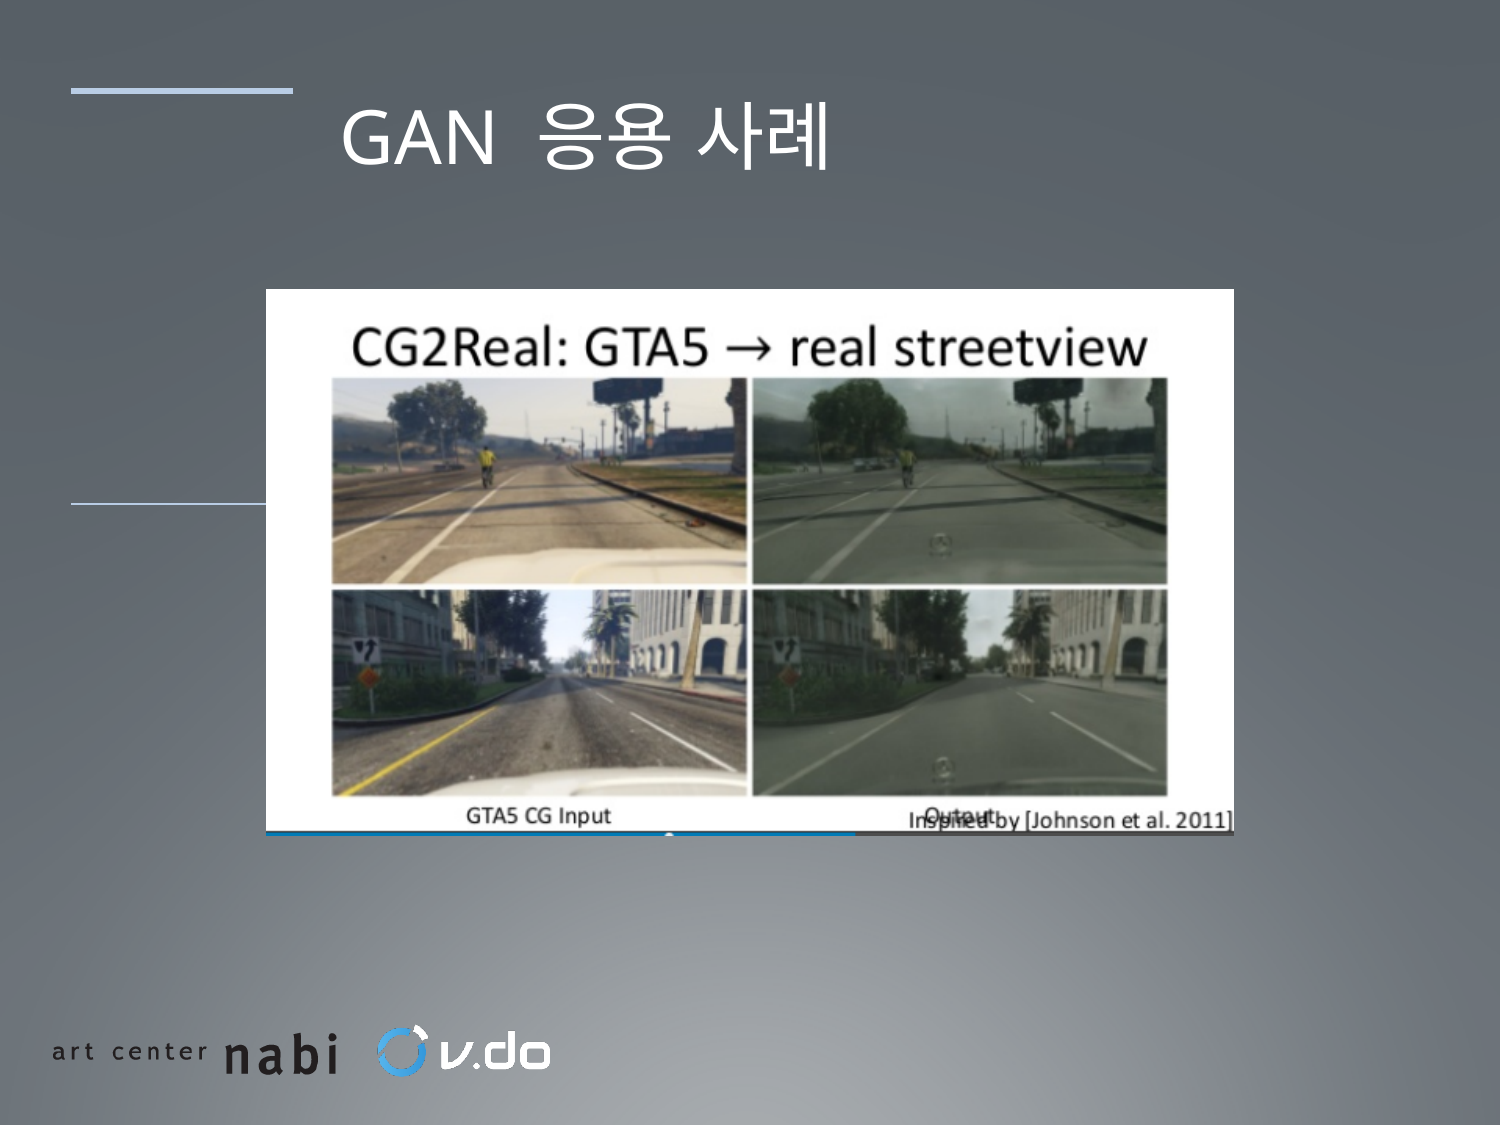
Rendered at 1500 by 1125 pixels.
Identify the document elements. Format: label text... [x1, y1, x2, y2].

text_box GAN 응용 사례 [324, 82, 1500, 188]
picture [0, 0, 1500, 1125]
